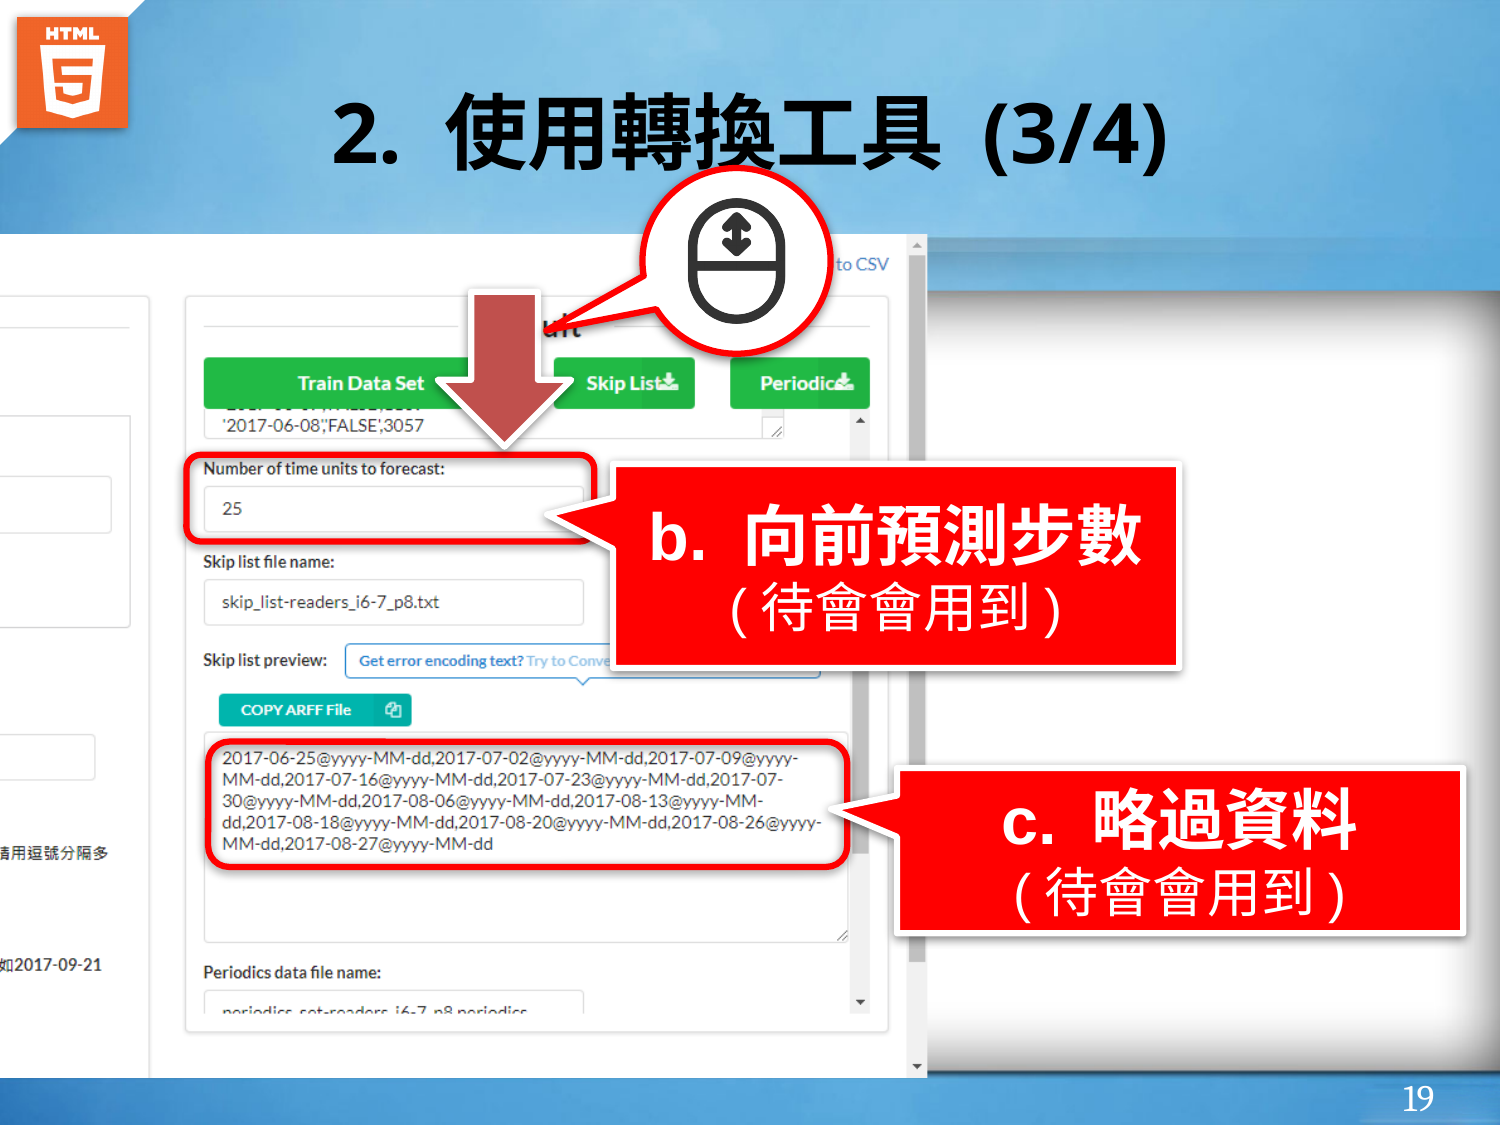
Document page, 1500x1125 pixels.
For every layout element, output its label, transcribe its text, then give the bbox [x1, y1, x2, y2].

slide_number ‹#› [1350, 1074, 1488, 1118]
title 2. 使用轉換工具 (3/4) [78, 27, 1422, 232]
text_box b. 向前預測步數 (待會會用到) [932, 463, 1180, 668]
picture [0, 0, 1500, 1125]
text_box [0, 0, 145, 145]
text_box c. 略過資料 (待會會用到) [932, 768, 1464, 934]
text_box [642, 167, 831, 355]
